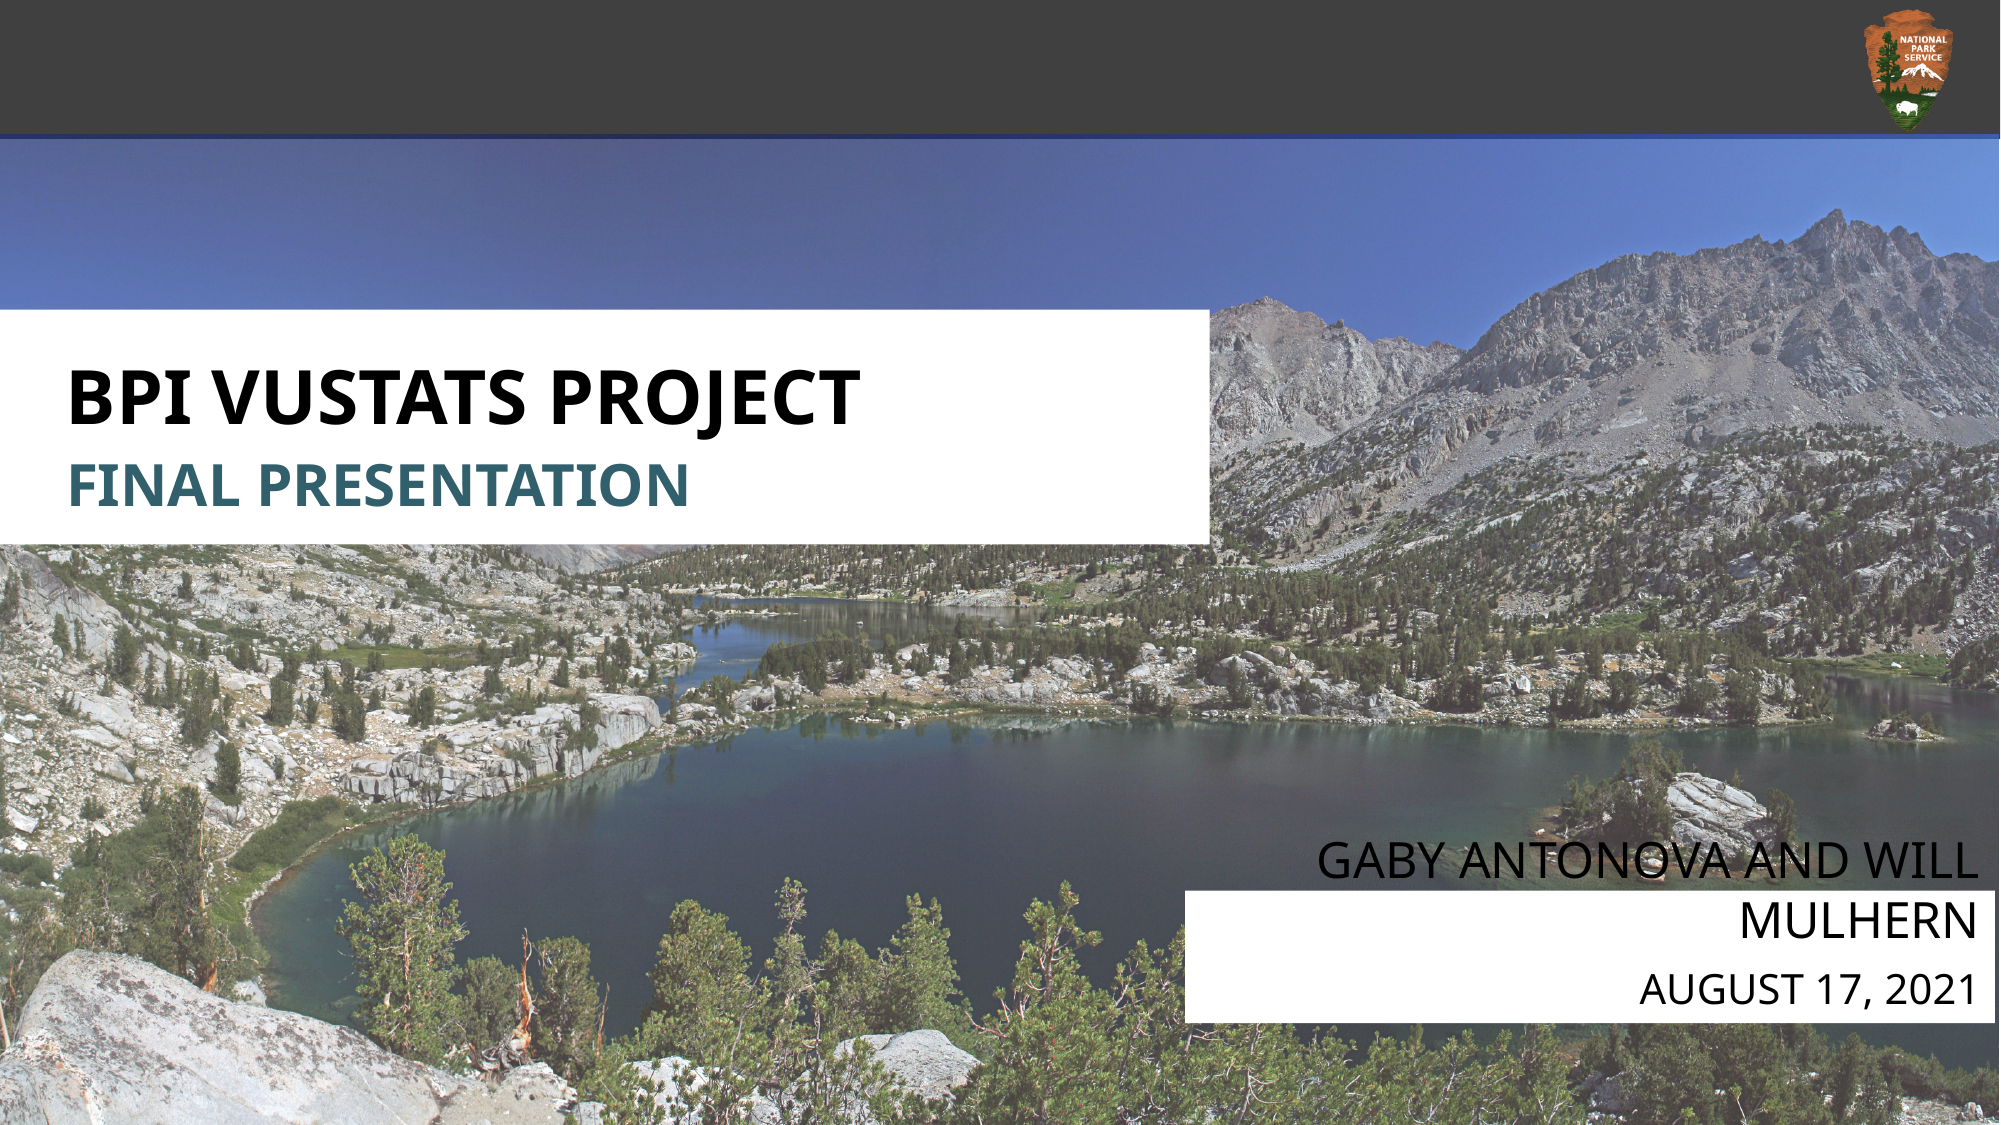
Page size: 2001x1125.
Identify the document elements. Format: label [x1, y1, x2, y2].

picture [0, 134, 1999, 1125]
picture [1864, 9, 1953, 131]
